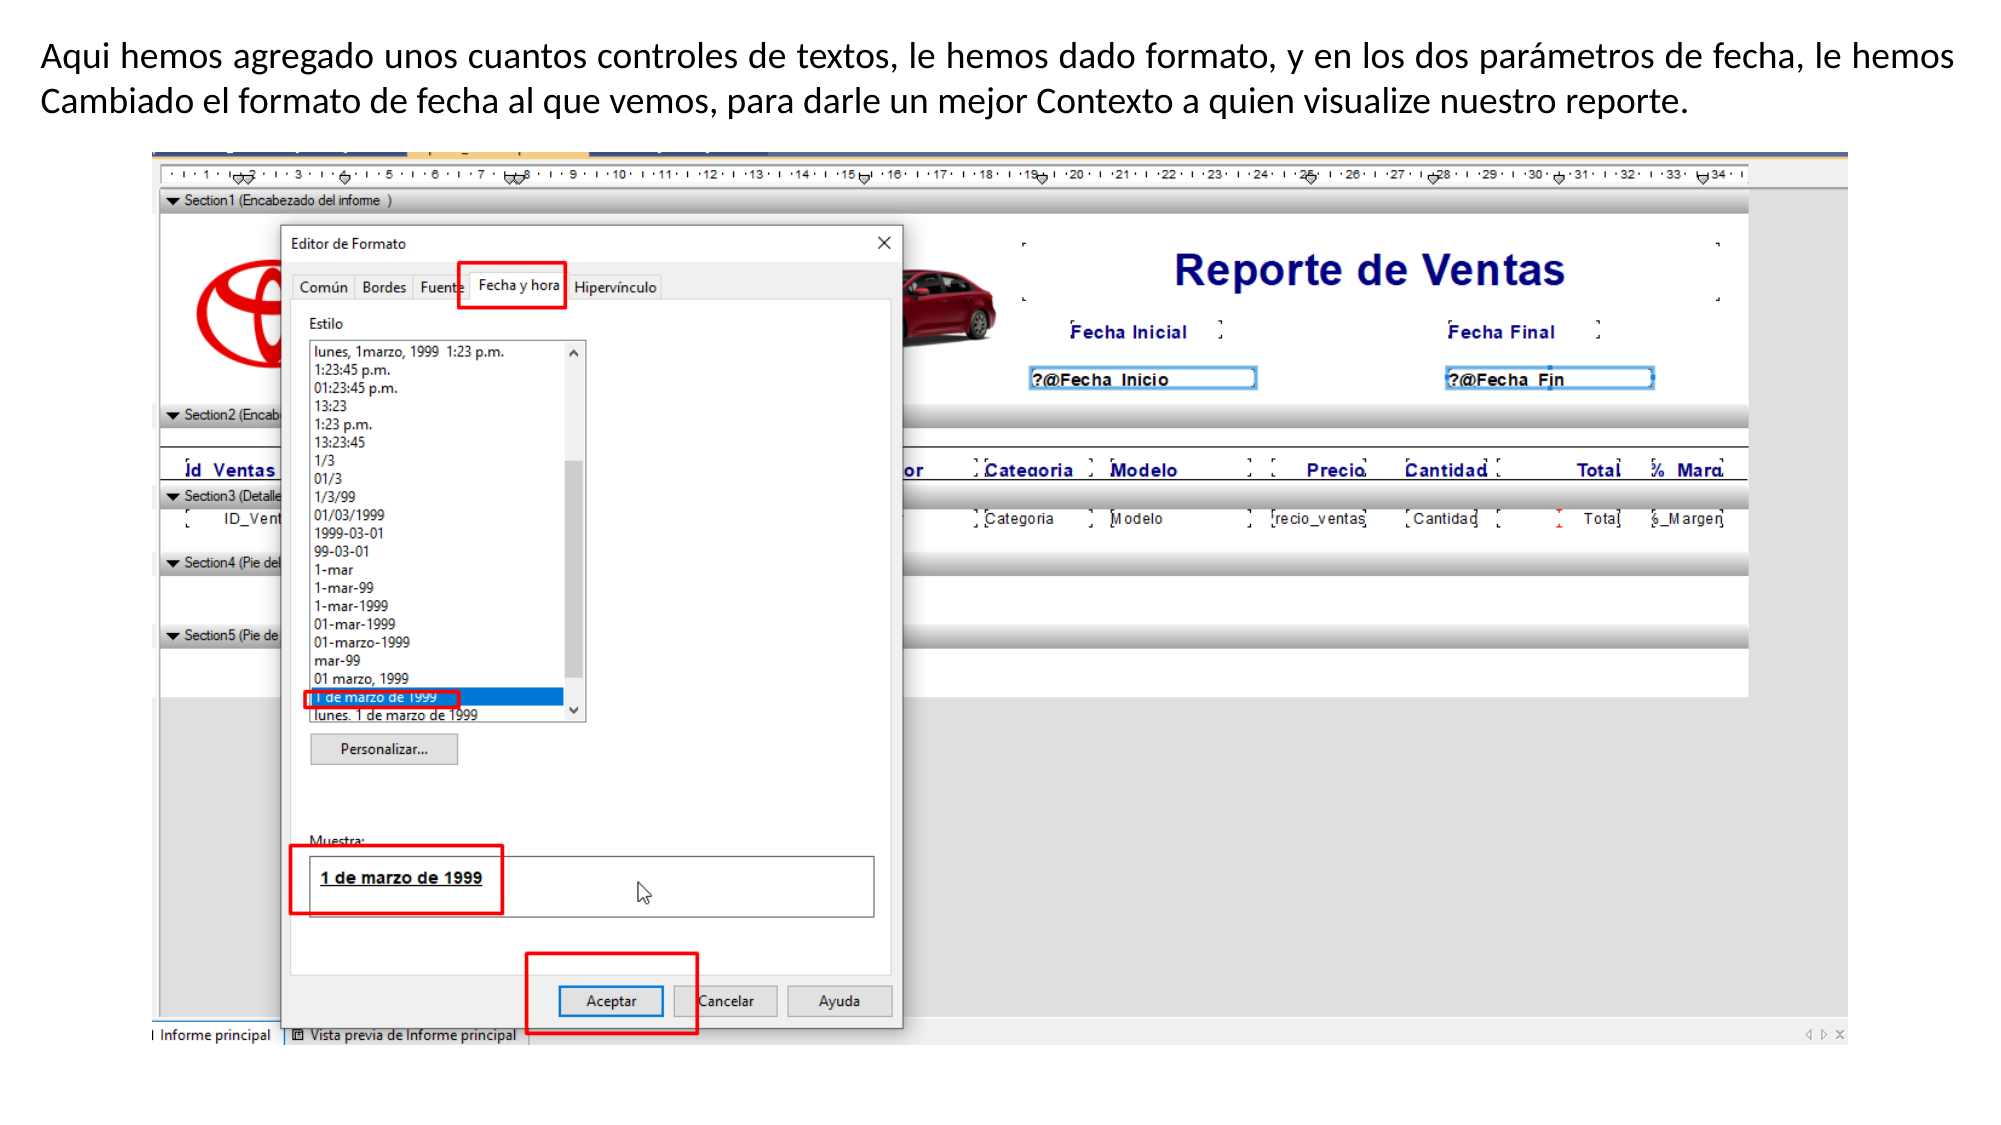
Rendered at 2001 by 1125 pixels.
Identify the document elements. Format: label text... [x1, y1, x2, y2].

picture [152, 152, 1848, 1045]
text_box Aqui hemos agregado unos cuantos controles de textos, le hemos dado formato, y en los dos parámetros de fecha, le hemos Cambiado el formato de fecha al que vemos, para darle un mejor Contexto a quien visualize nuestro reporte. [25, 23, 1972, 128]
